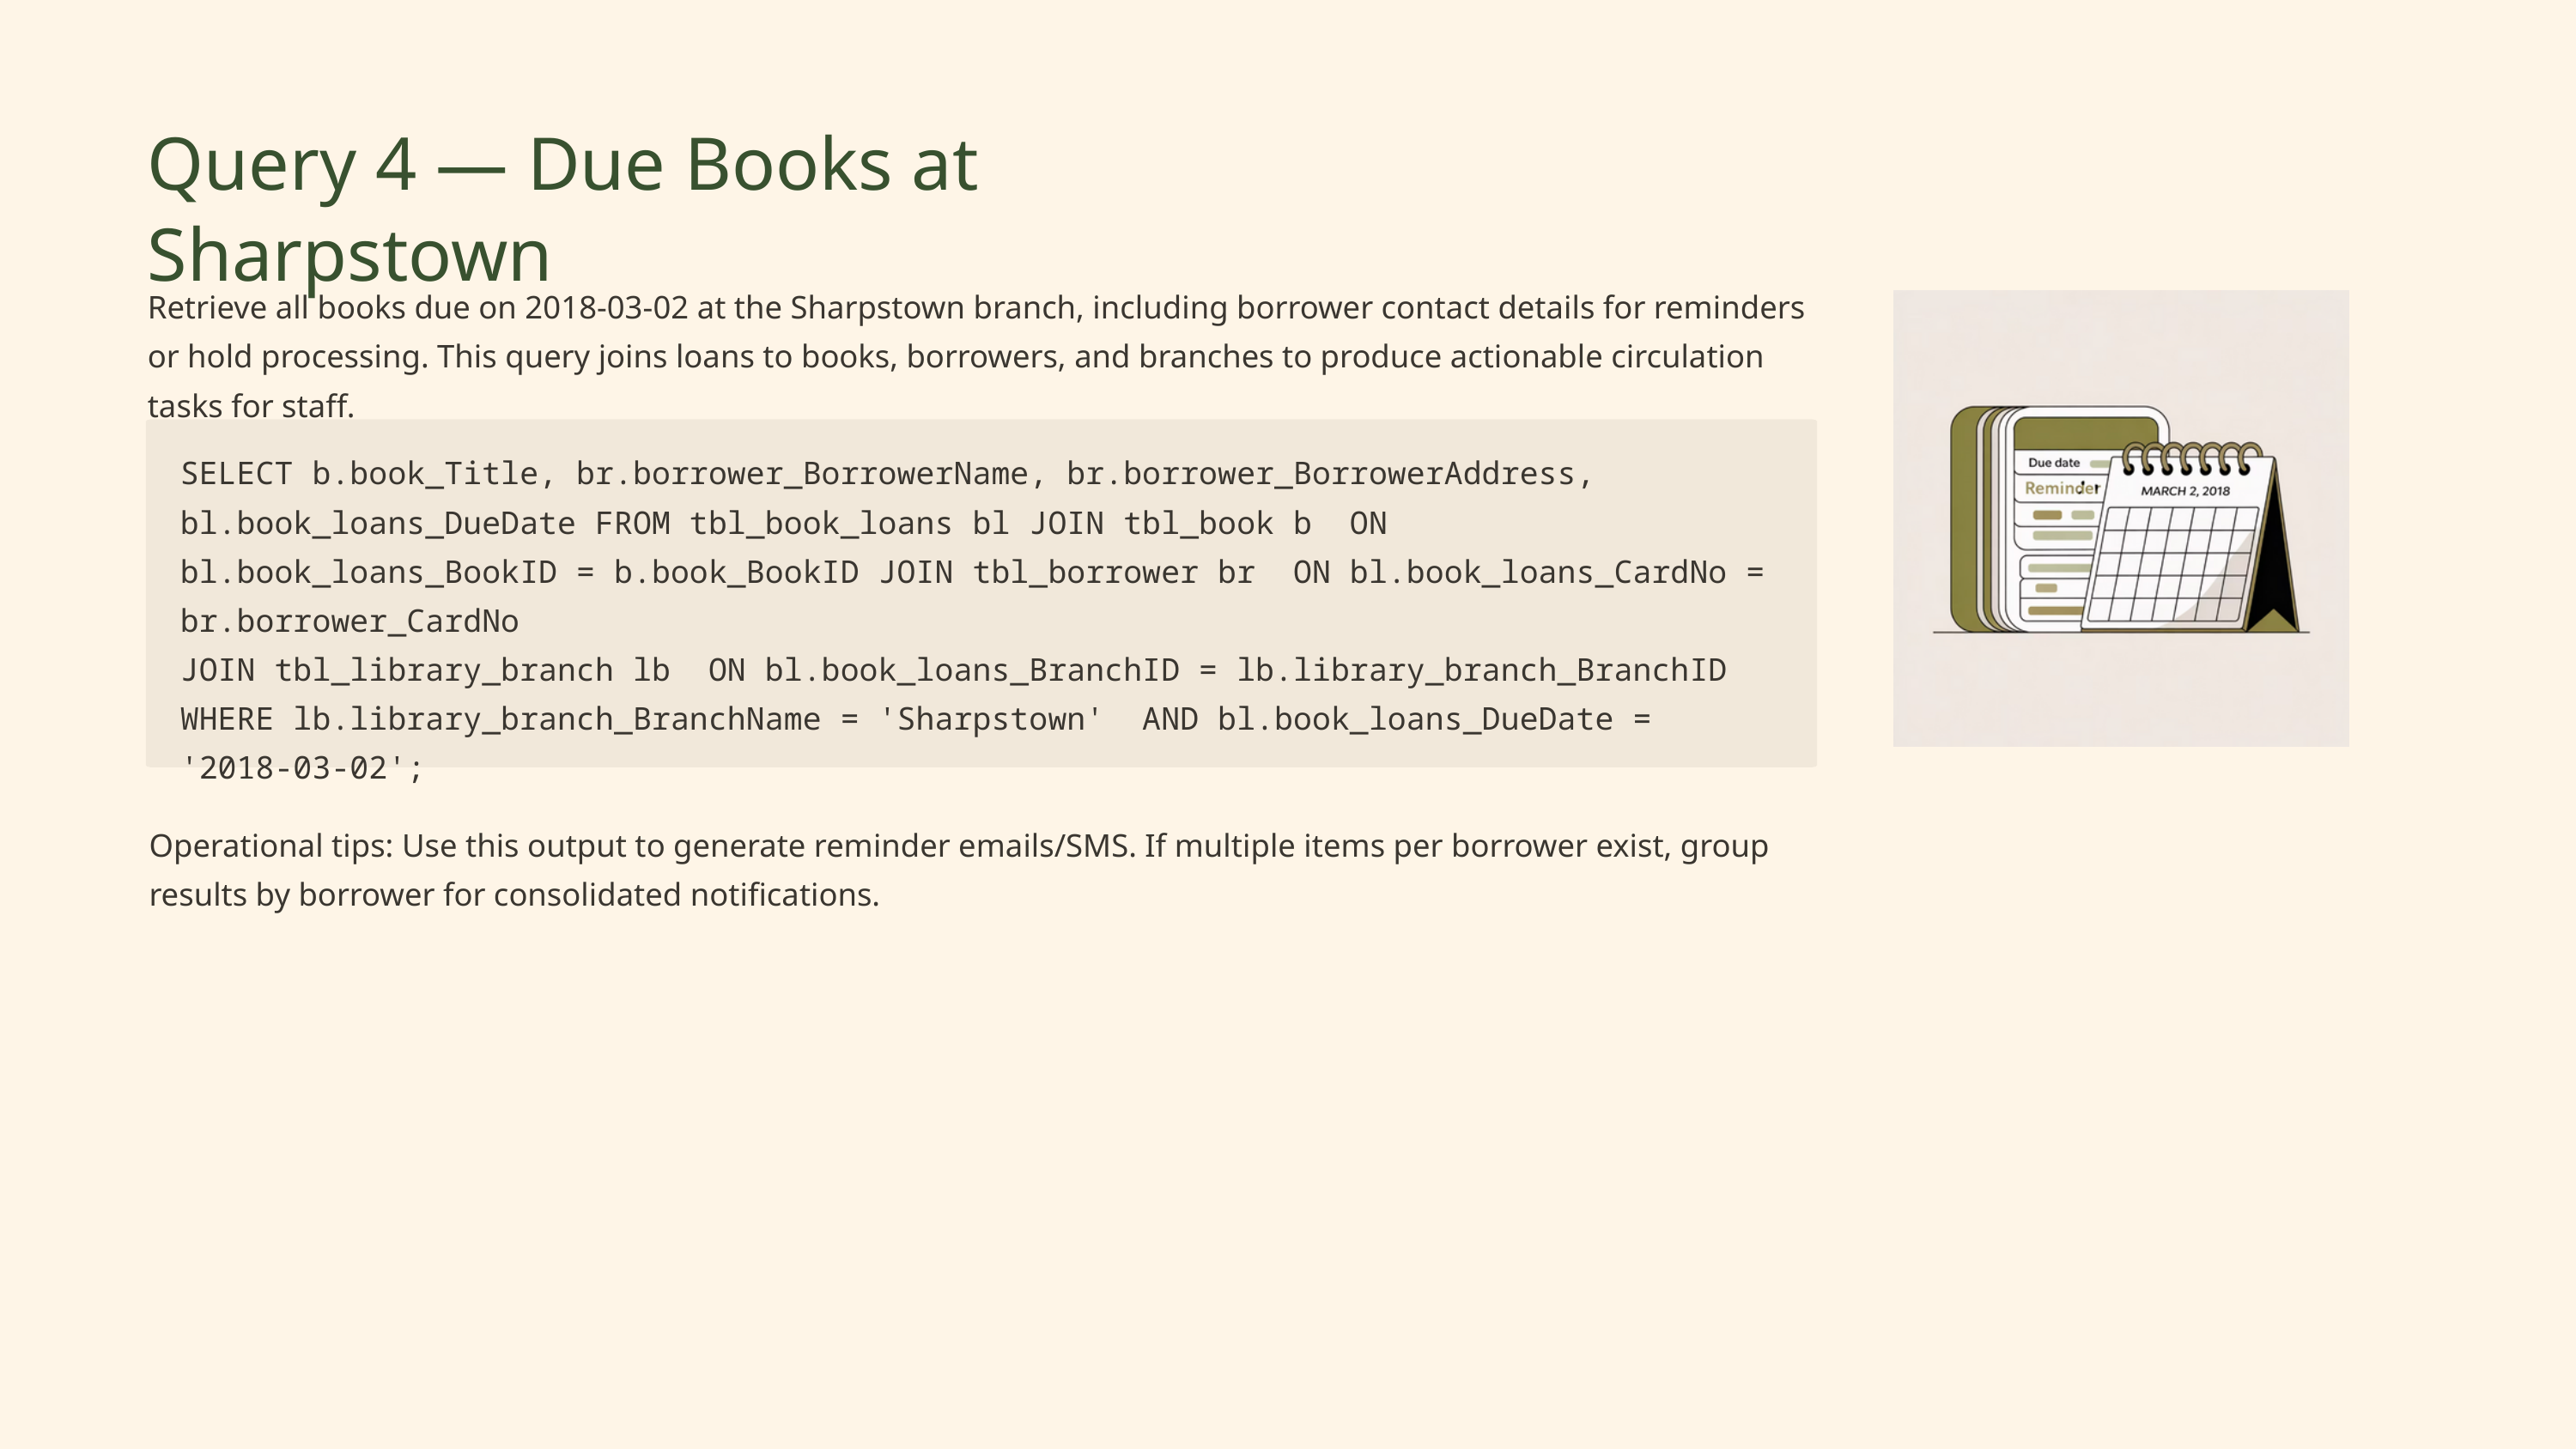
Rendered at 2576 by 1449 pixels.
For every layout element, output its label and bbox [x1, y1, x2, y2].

text_box [1893, 290, 2350, 748]
text_box [145, 419, 1818, 768]
text_box [0, 0, 2576, 1449]
